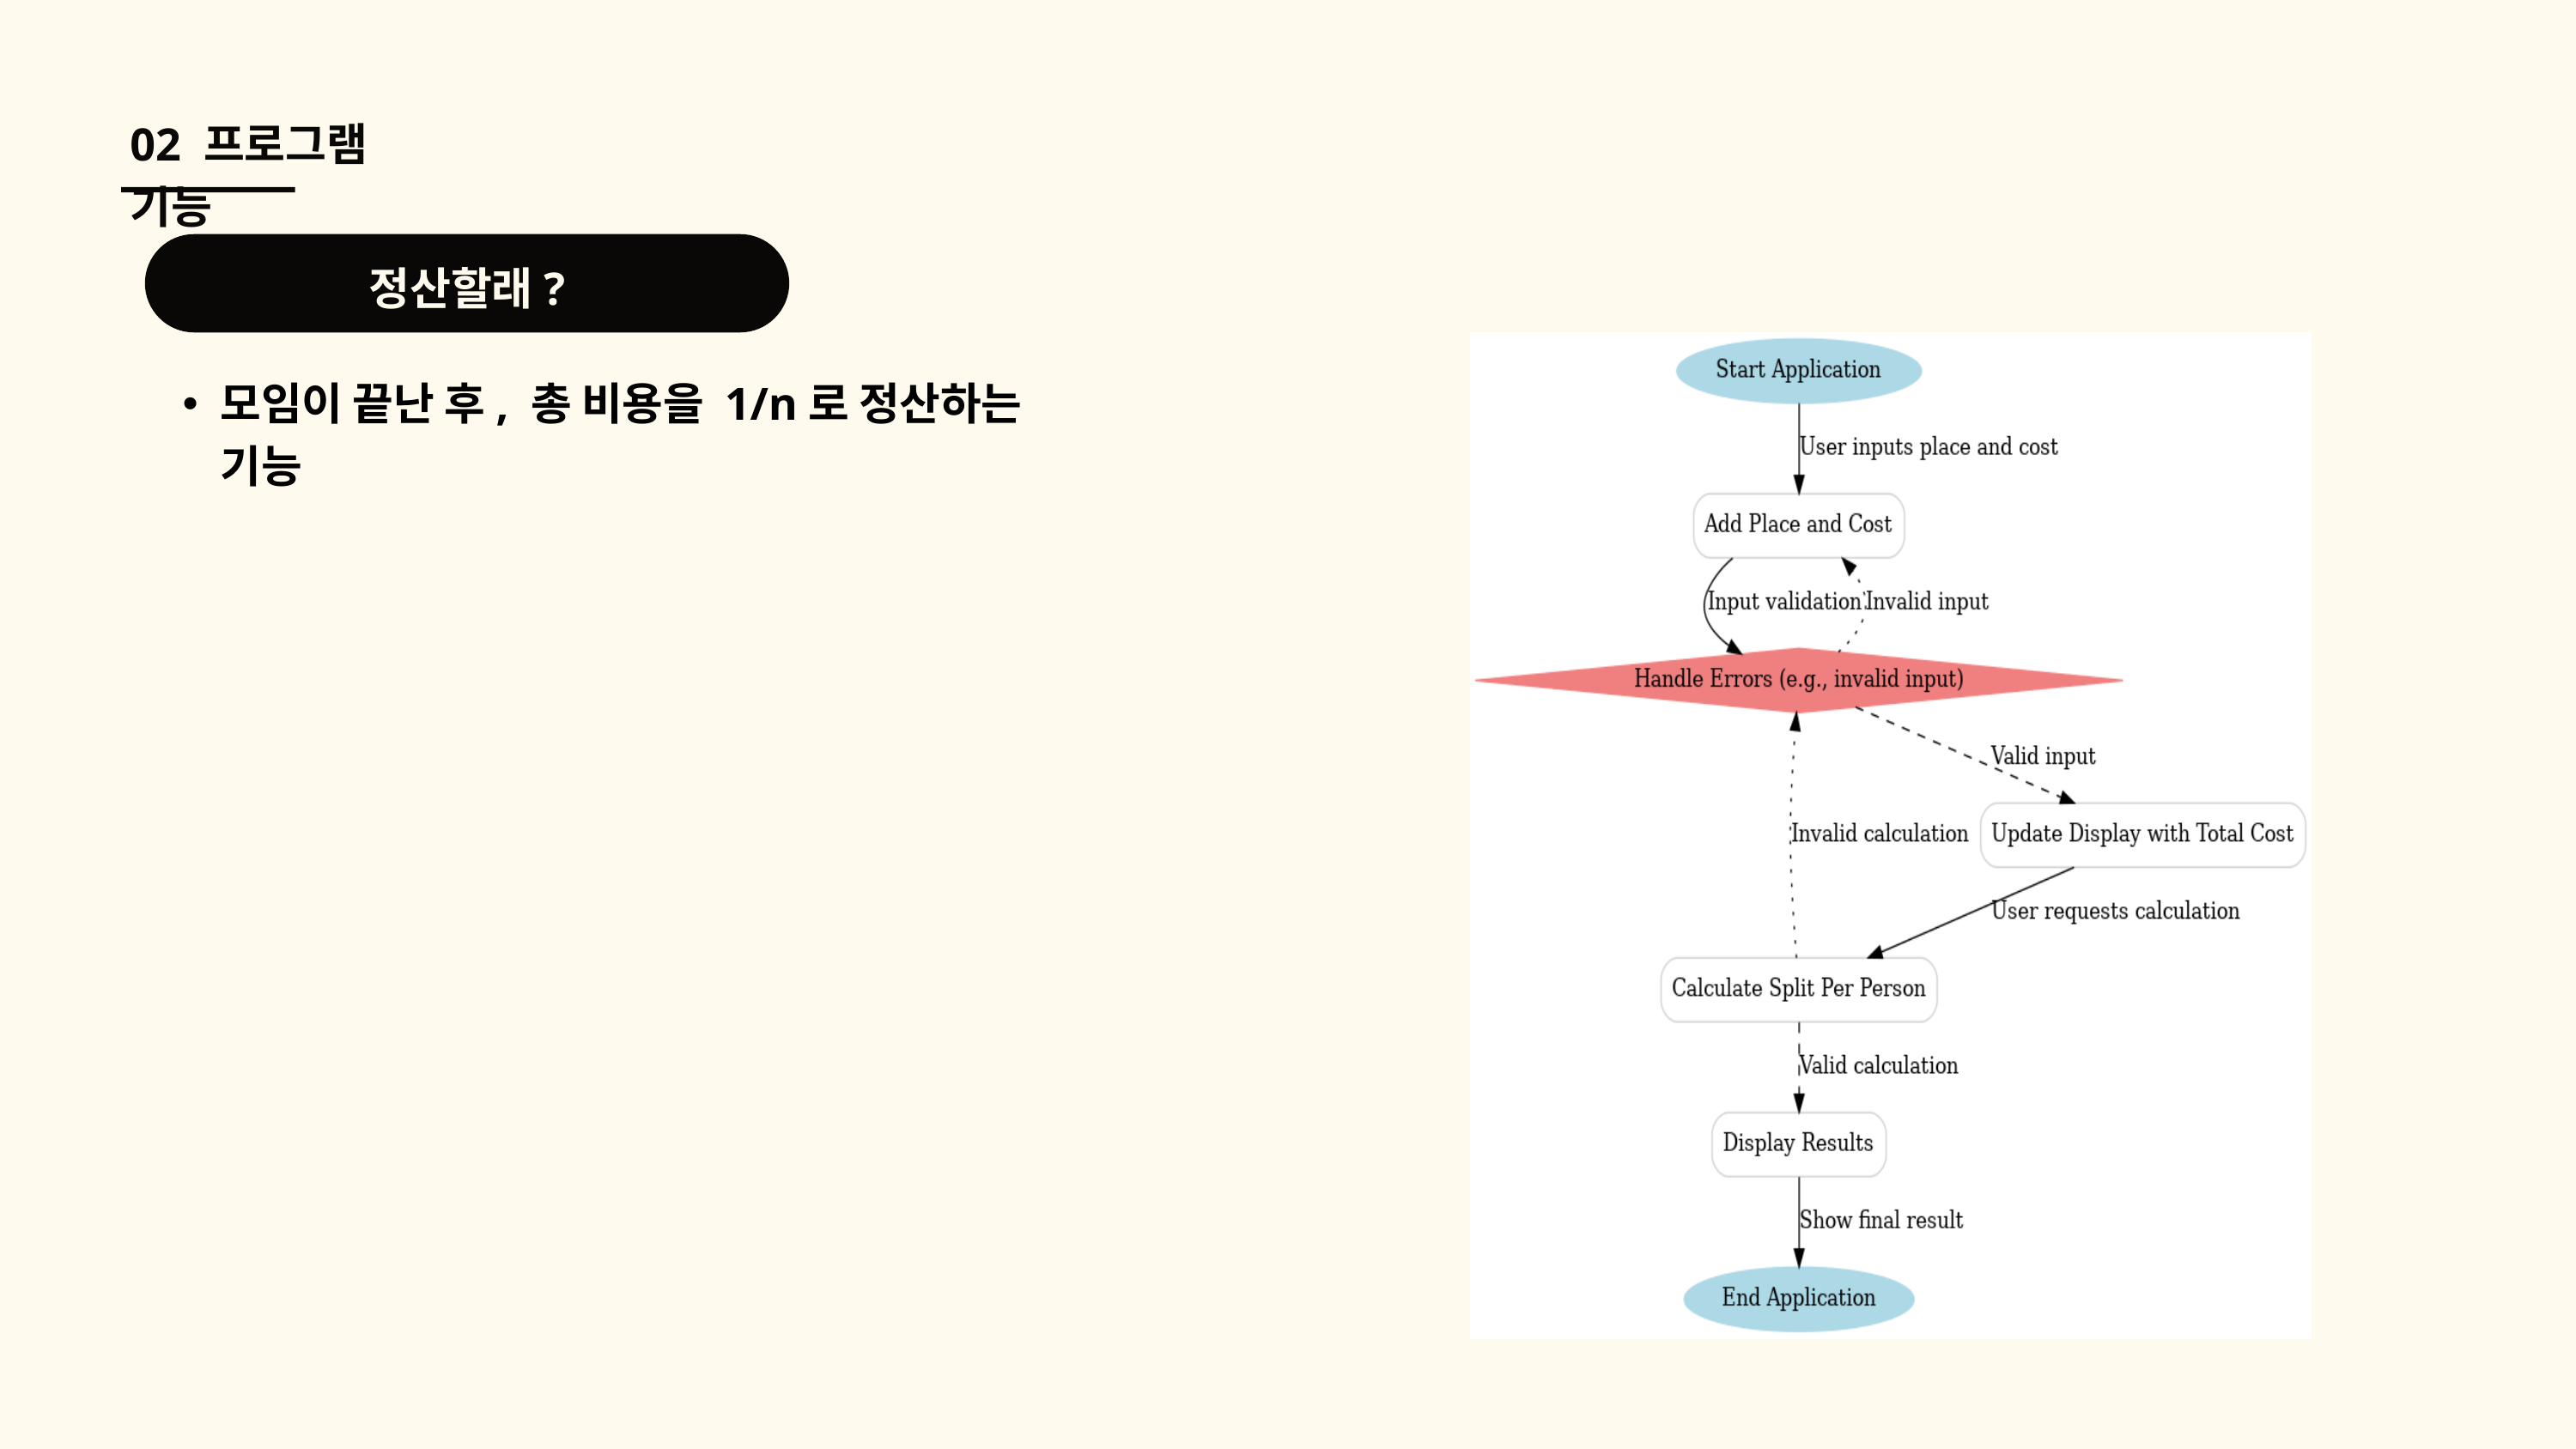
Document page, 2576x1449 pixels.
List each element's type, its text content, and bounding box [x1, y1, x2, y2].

picture [1470, 332, 2312, 1339]
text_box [144, 233, 790, 333]
text_box 모임이 끝난 후, 총 비용을 1/n로 정산하는 기능 [144, 367, 1089, 492]
text_box 02 프로그램 기능 [130, 107, 455, 233]
